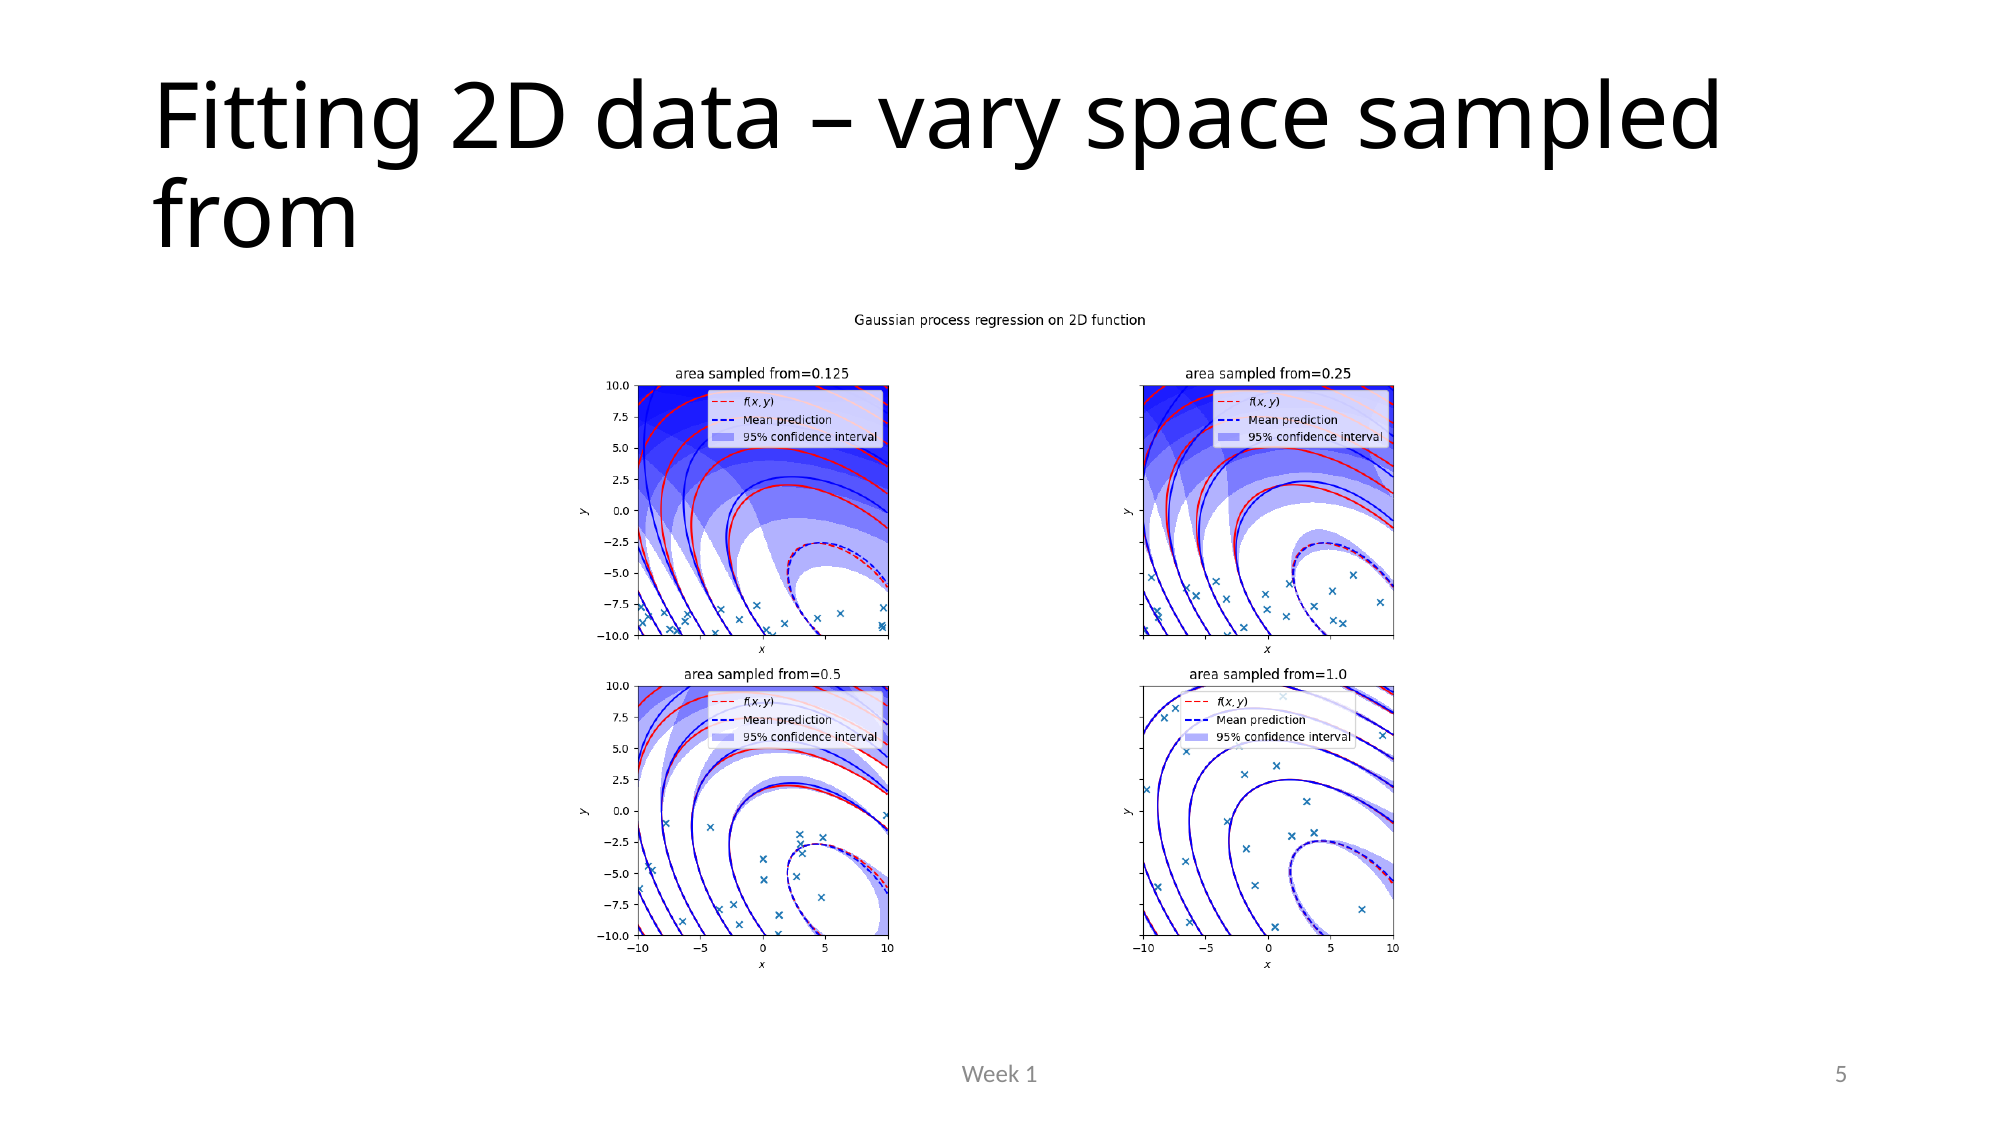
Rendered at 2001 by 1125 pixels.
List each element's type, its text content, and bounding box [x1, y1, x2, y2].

footer Week 1 [662, 1042, 1338, 1103]
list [402, 299, 1598, 1014]
title Fitting 2D data – vary space sampled from [137, 59, 1863, 278]
slide_number 5 [1412, 1042, 1863, 1103]
